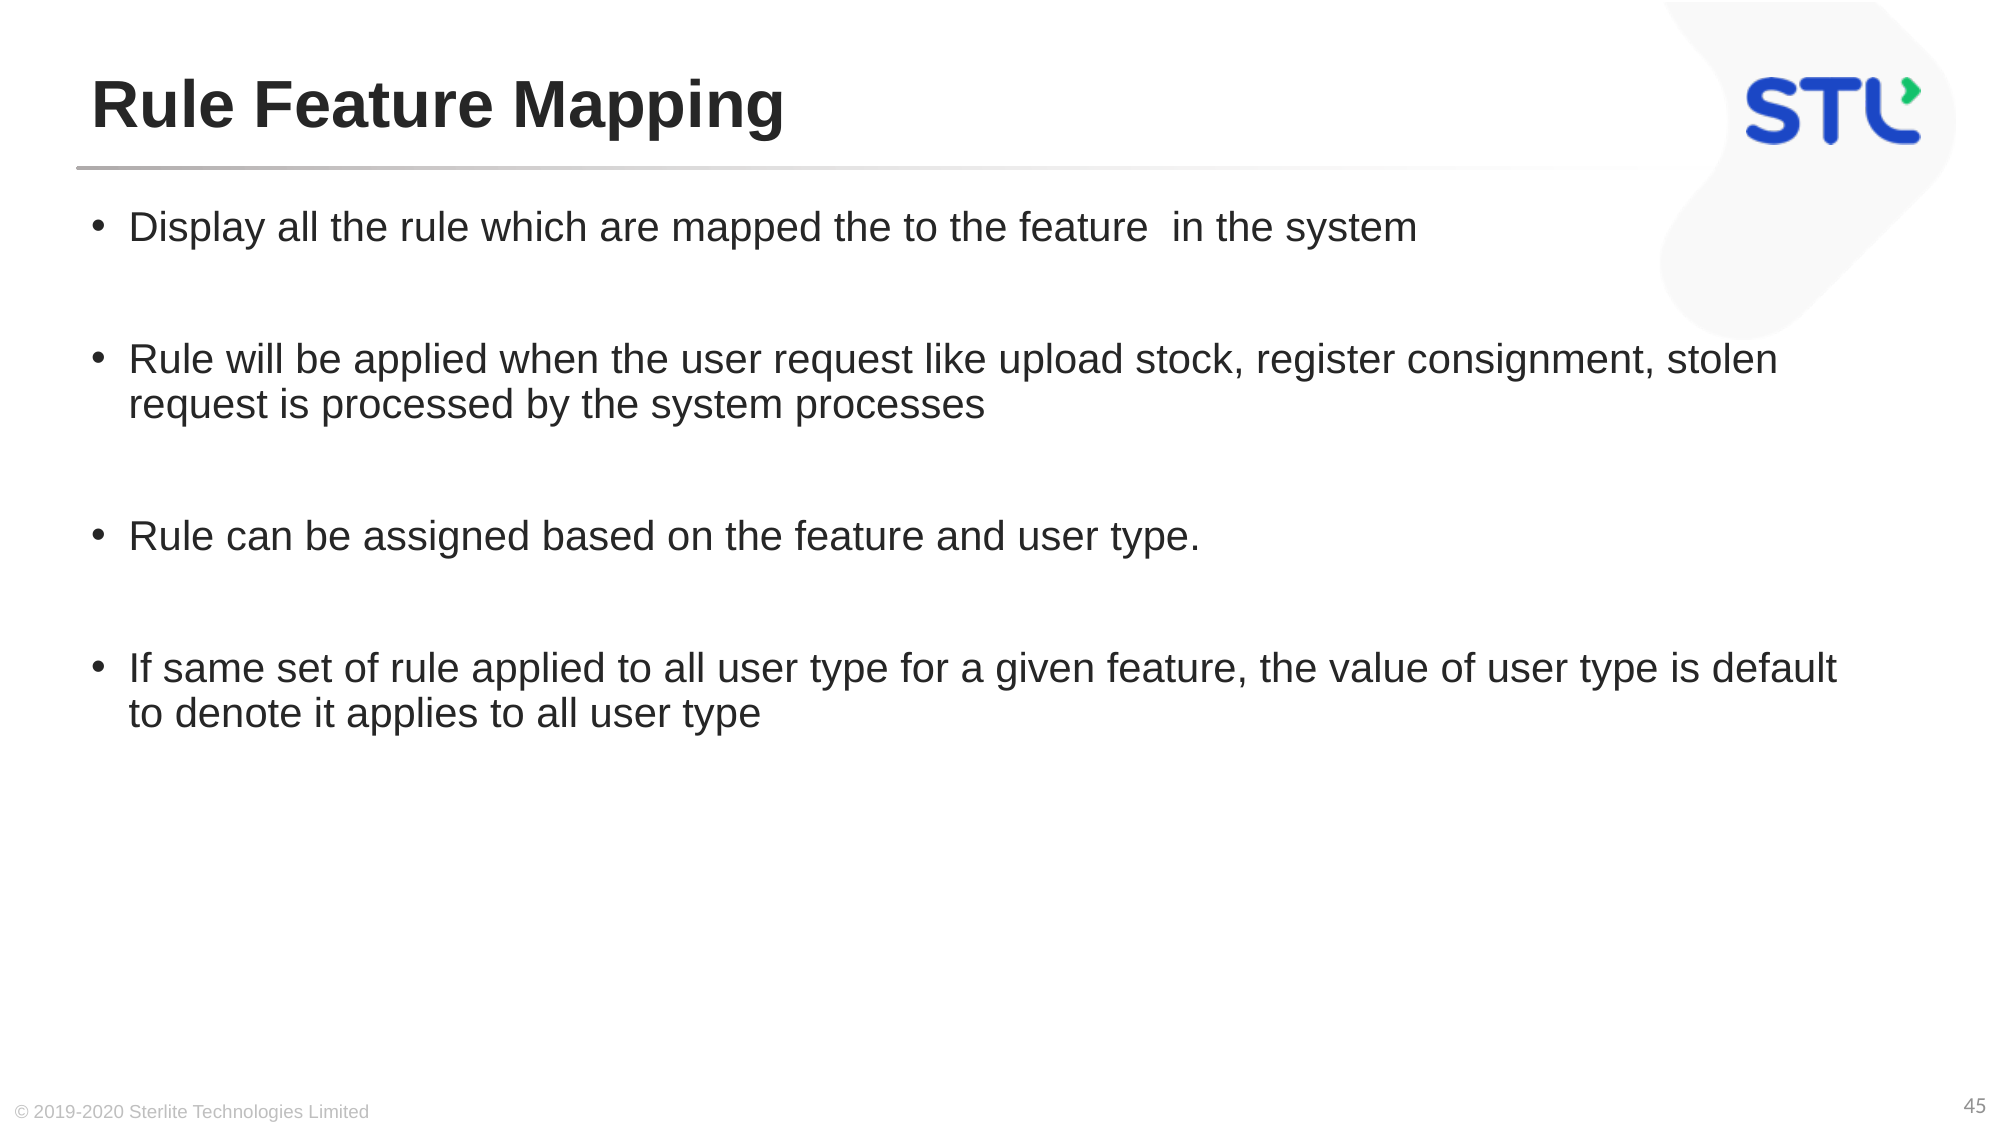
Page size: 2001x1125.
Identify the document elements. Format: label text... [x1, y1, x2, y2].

slide_number 45 [1955, 1083, 1997, 1122]
list Display all the rule which are mapped the to the feature in the system Rule will be applied when the user request like upload stock, register consignment, stolen request is processed by the system processes Rule can be assigned based on the feature and user type. If same set of rule applied to all user type for a given feature, the value of user type is default to denote it applies to all user type [76, 198, 1895, 1064]
footer © 2019-2020 Sterlite Technologies Limited [0, 1083, 455, 1125]
title Rule Feature Mapping [76, 35, 1564, 167]
picture [1746, 77, 1921, 145]
